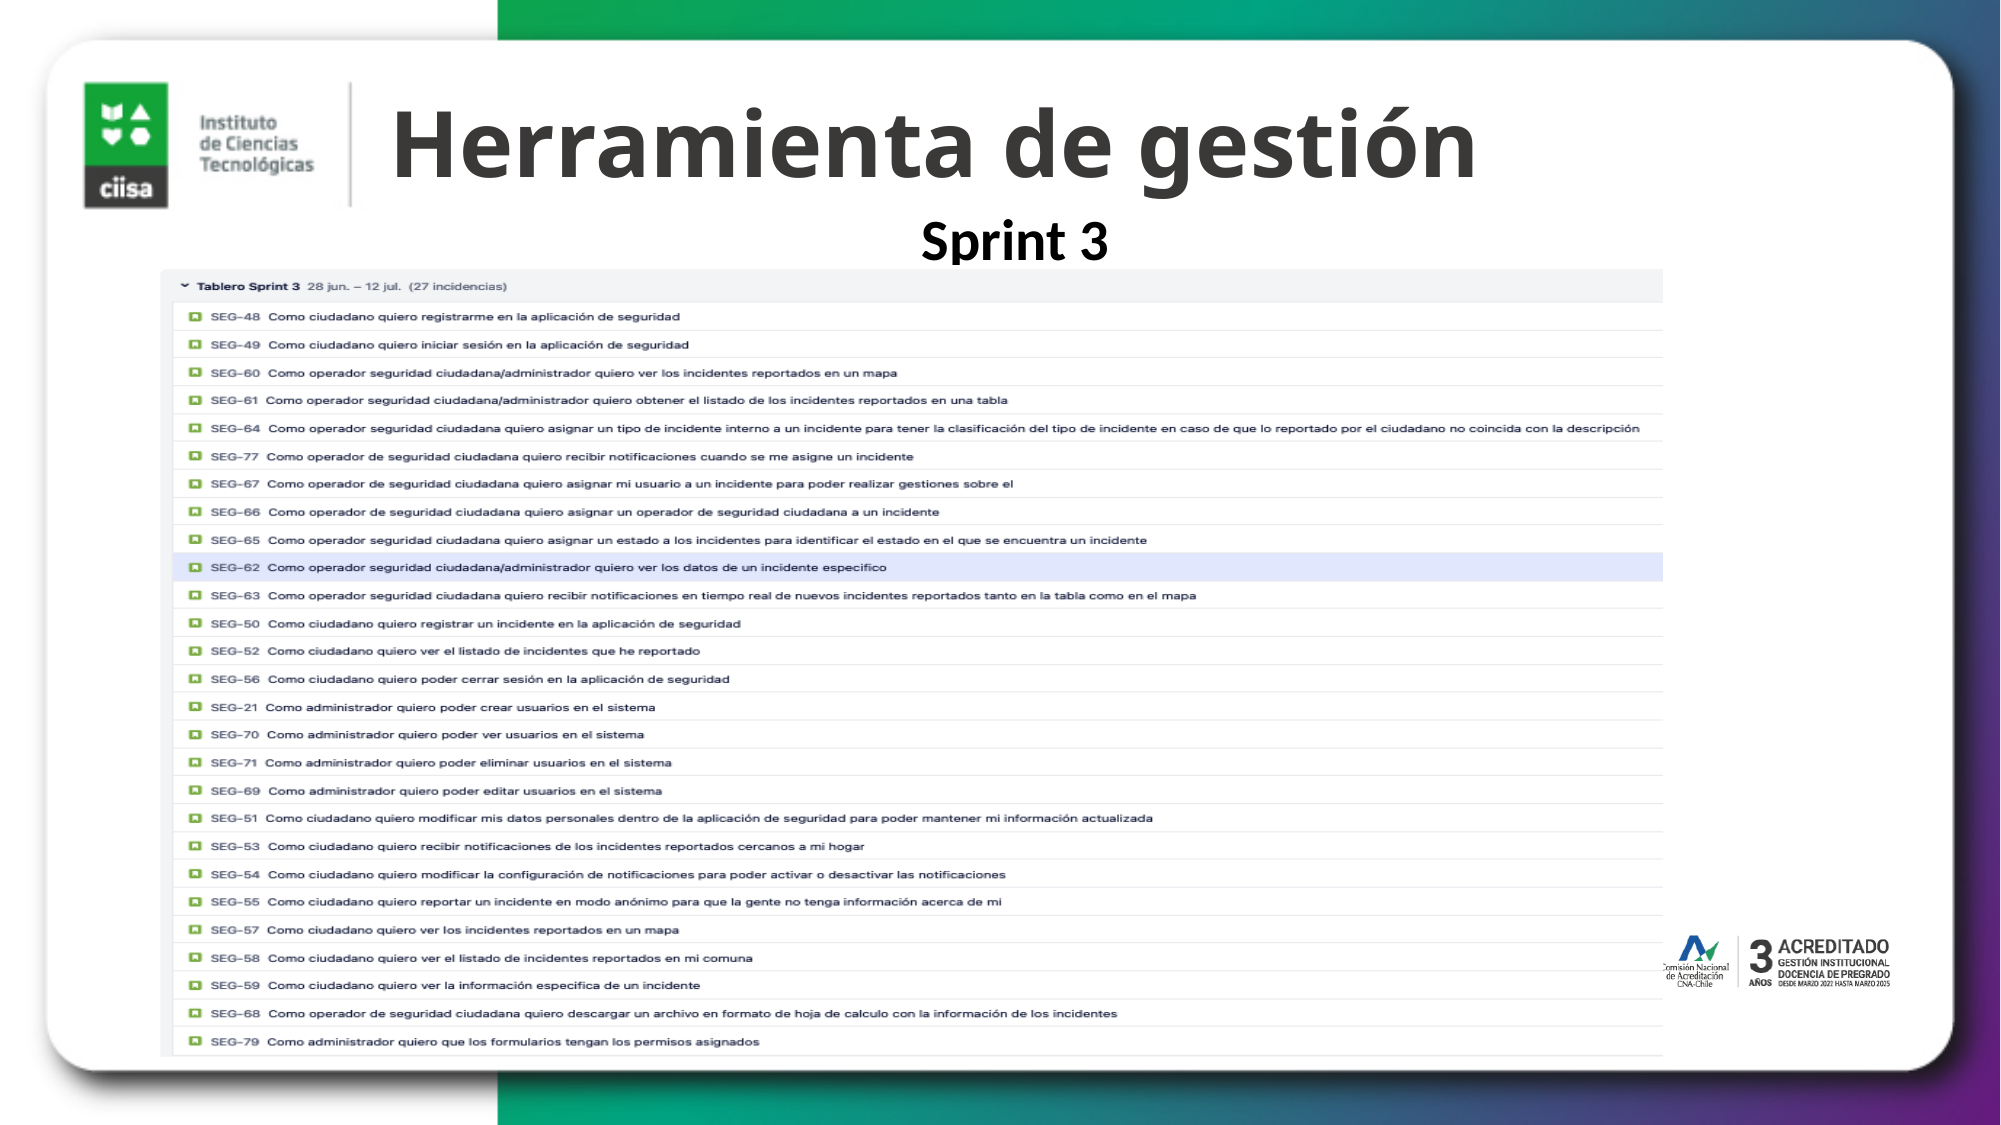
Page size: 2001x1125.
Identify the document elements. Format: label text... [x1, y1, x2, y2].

list Sprint 3 [159, 202, 1872, 799]
title Herramienta de gestión [374, 49, 1749, 202]
picture [0, 0, 2001, 1125]
